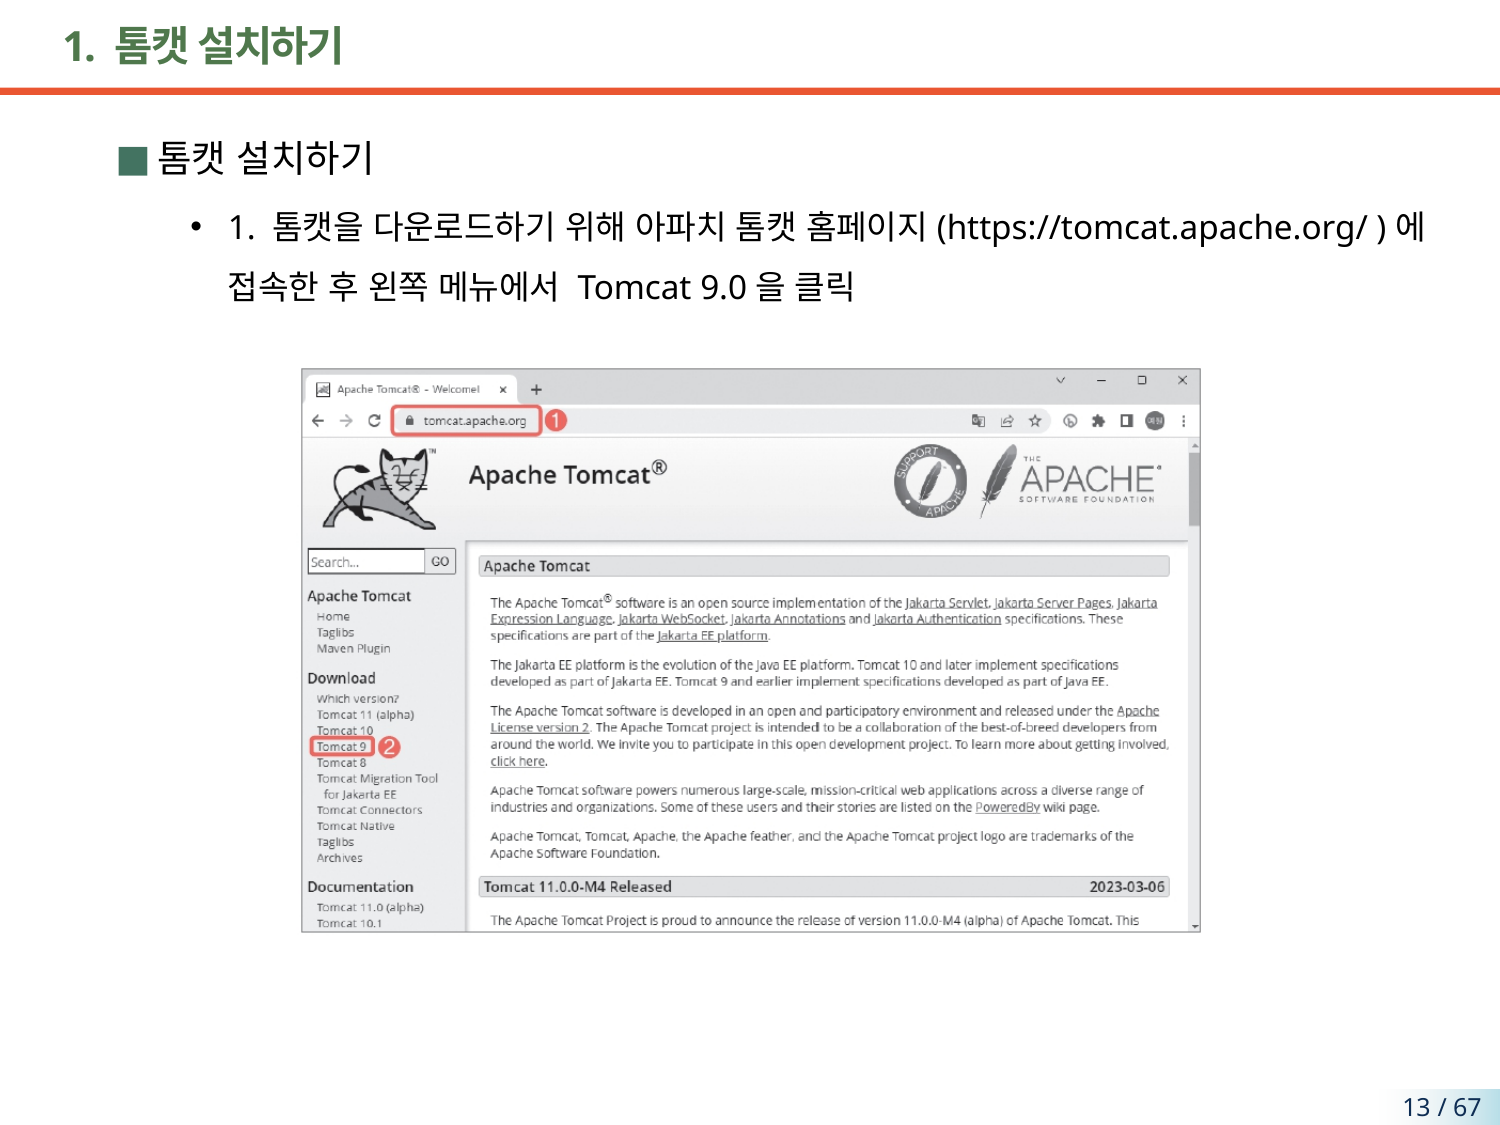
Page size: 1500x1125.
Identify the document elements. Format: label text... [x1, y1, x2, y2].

picture [296, 362, 1204, 939]
title 1. 톰캣 설치하기 [47, 5, 1325, 84]
list 톰캣 설치하기 1. 톰캣을 다운로드하기 위해 아파치 톰캣 홈페이지(https://tomcat.apache.org/ )에 접속한 후 왼쪽 메뉴에서 Tomcat 9.0을 클릭 [100, 127, 1459, 1050]
